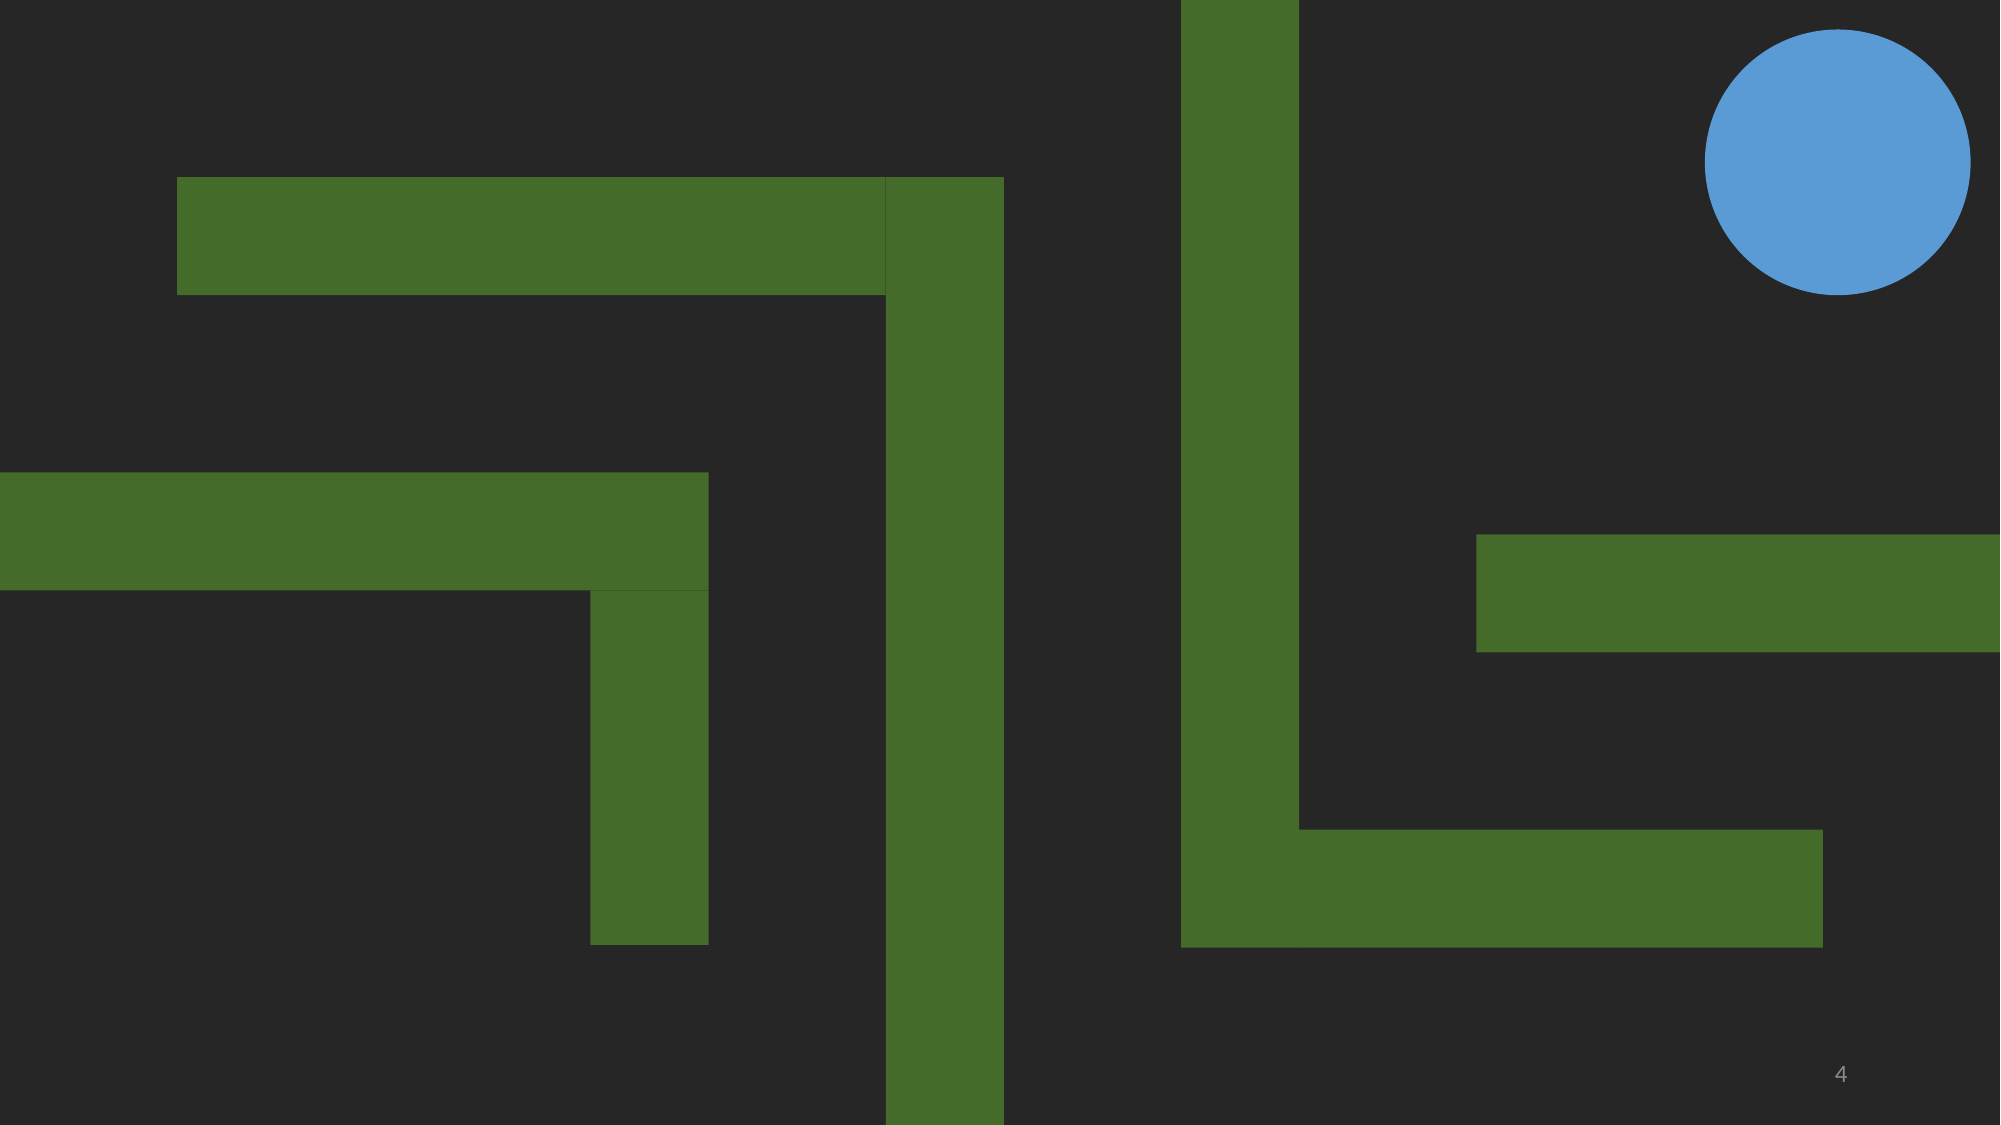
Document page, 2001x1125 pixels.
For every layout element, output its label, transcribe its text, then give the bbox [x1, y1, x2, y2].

text_box [589, 589, 710, 946]
text_box [885, 176, 1005, 1125]
slide_number 4 [1412, 1042, 1863, 1103]
text_box [1180, 0, 1300, 949]
text_box [1298, 829, 1824, 949]
text_box [1475, 533, 2000, 653]
text_box [176, 176, 887, 296]
text_box [0, 471, 710, 591]
text_box [1703, 28, 1972, 297]
